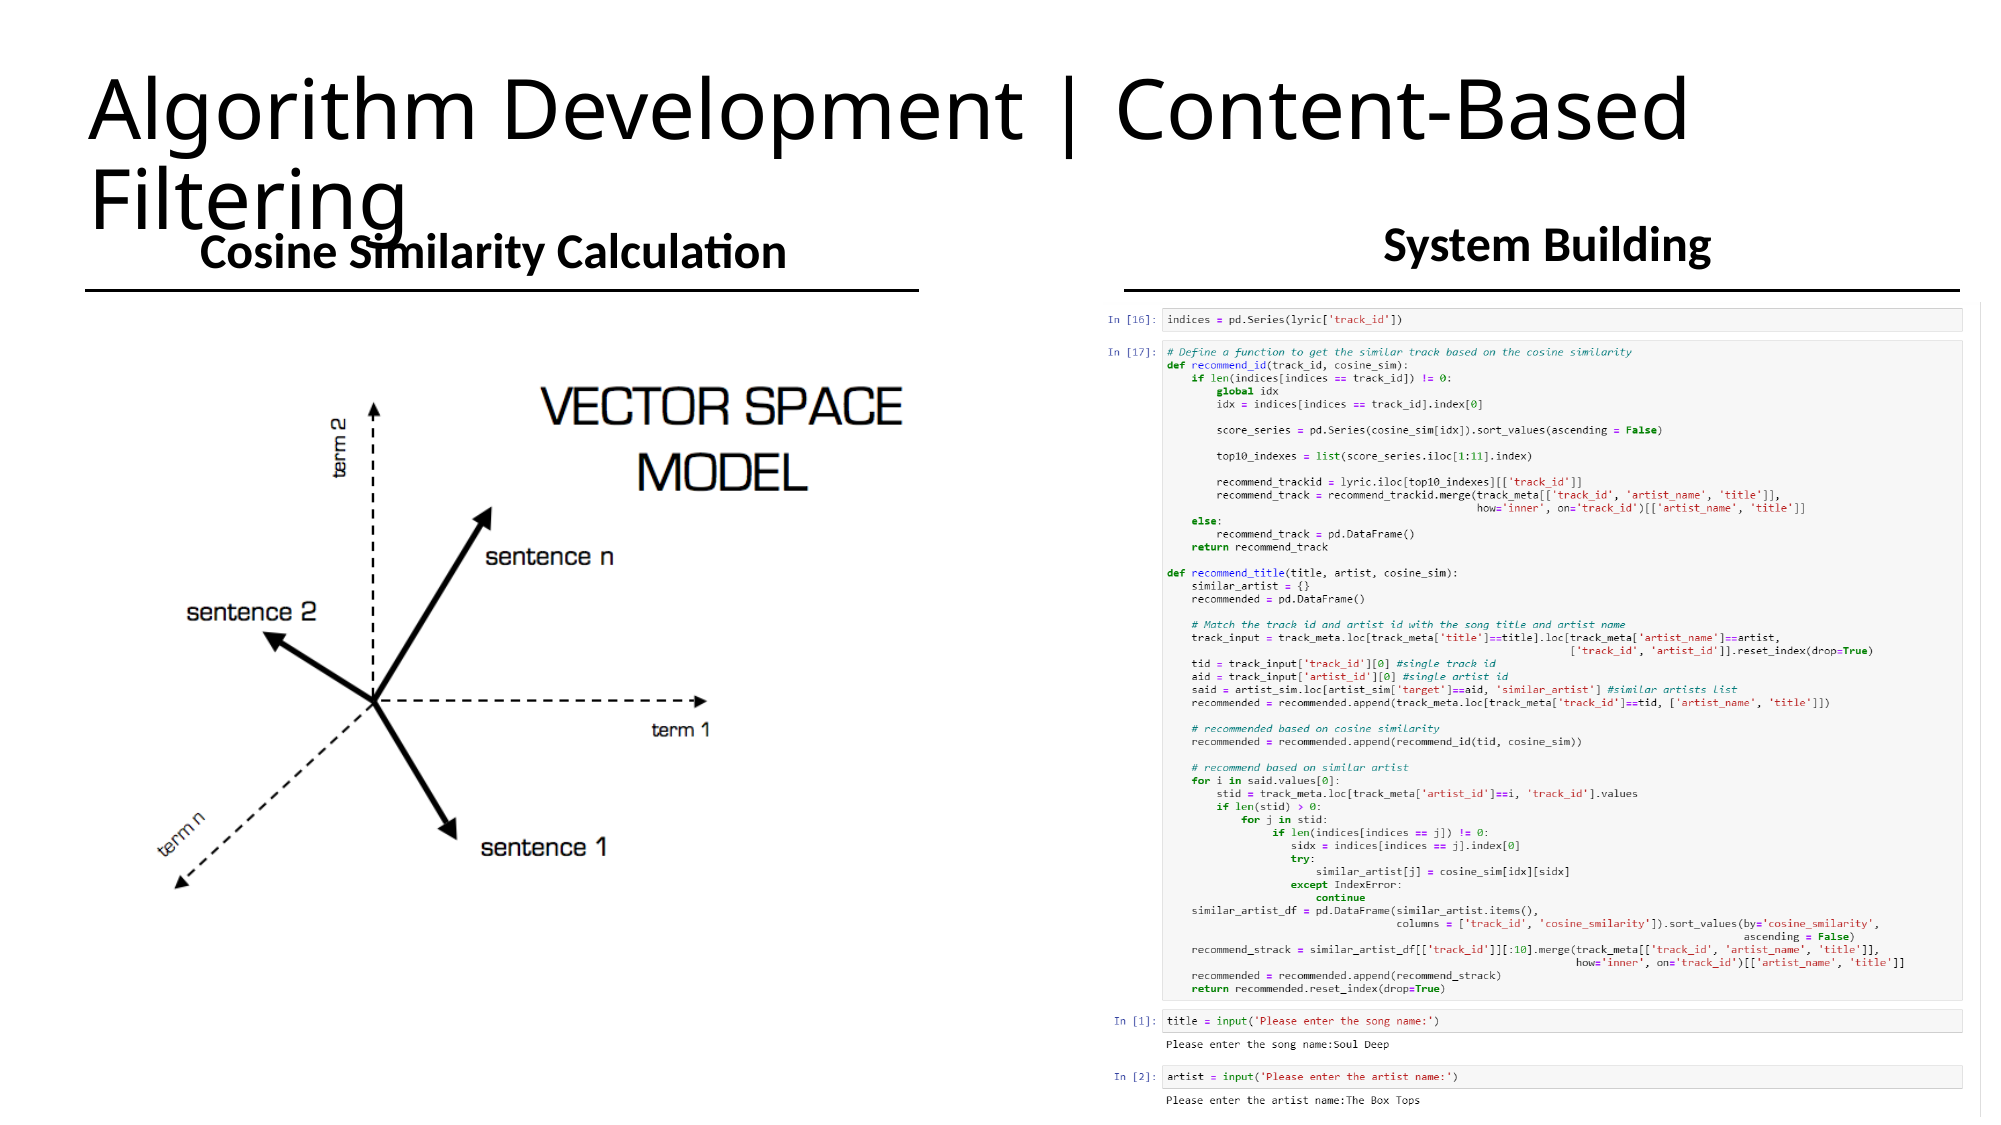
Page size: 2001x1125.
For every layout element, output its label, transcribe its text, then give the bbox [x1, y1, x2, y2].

title Algorithm Development | Content-Based Filtering [68, 47, 1932, 173]
picture [1103, 302, 1981, 1117]
text_box System Building [1116, 191, 1979, 302]
picture [102, 332, 936, 958]
text_box Cosine Similarity Calculation [77, 198, 911, 291]
